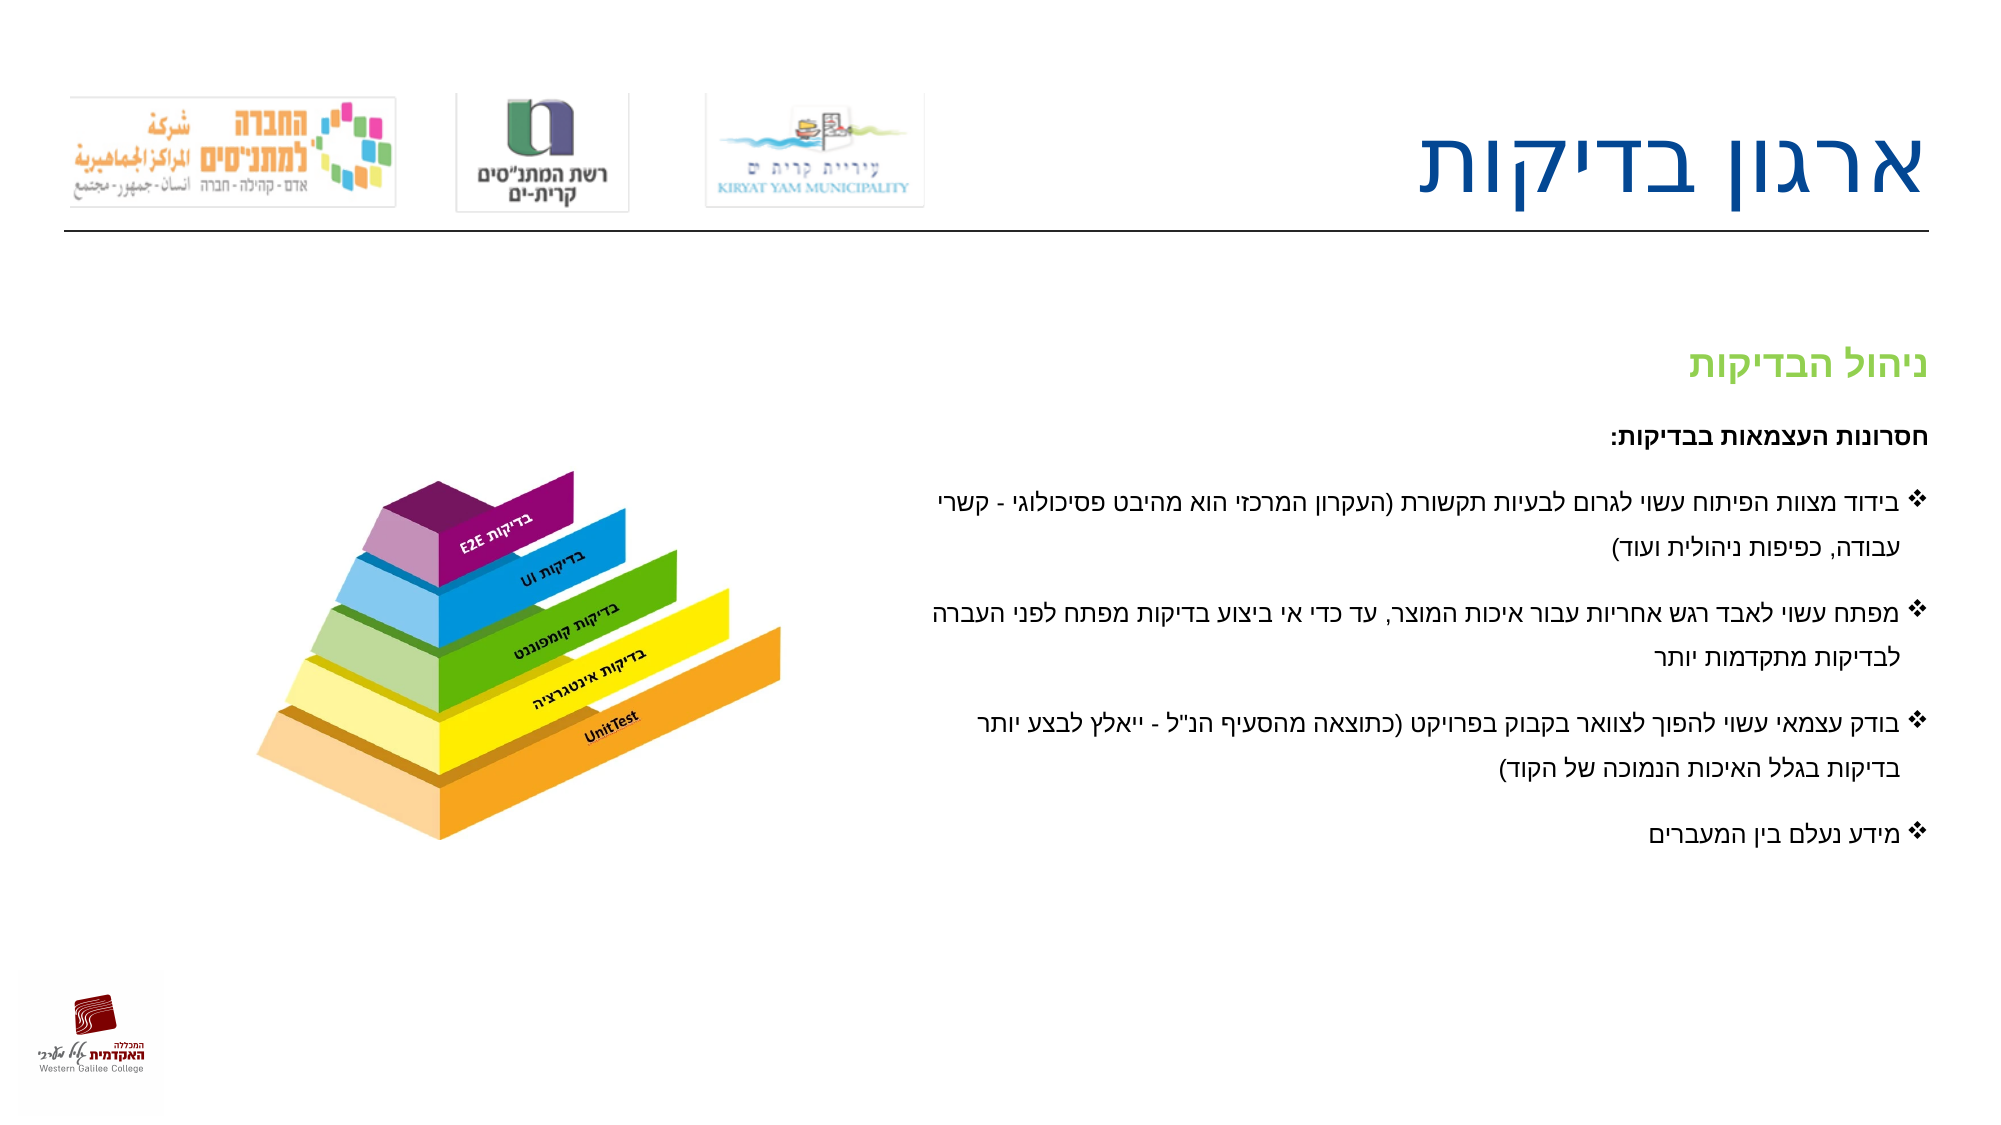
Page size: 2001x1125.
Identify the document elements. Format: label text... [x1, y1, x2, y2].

title ארגון בדיקות [64, 55, 1930, 221]
text_box ניהול הבדיקות חסרונות העצמאות בבדיקות: בידוד מצוות הפיתוח עשוי לגרום לבעיות תקשורת (העקרון המרכזי הוא מהיבט פסיכולוגי - קשרי עבודה, כפיפות ניהולית ועוד) מפתח עשוי לאבד רגש אחריות עבור איכות המוצר, עד כדי אי ביצוע בדיקות מפתח לפני העברה לבדיקות מתקדמות יותר בודק עצמאי עשוי להפוך לצוואר בקבוק בפרויקט (כתוצאה מהסעיף הנ"ל - ייאלץ לבצע יותר בדיקות בגלל האיכות הנמוכה של הקוד) מידע נעלם בין המעברים [924, 309, 1930, 1043]
picture [70, 93, 925, 213]
picture [195, 457, 799, 895]
picture [18, 970, 164, 1116]
